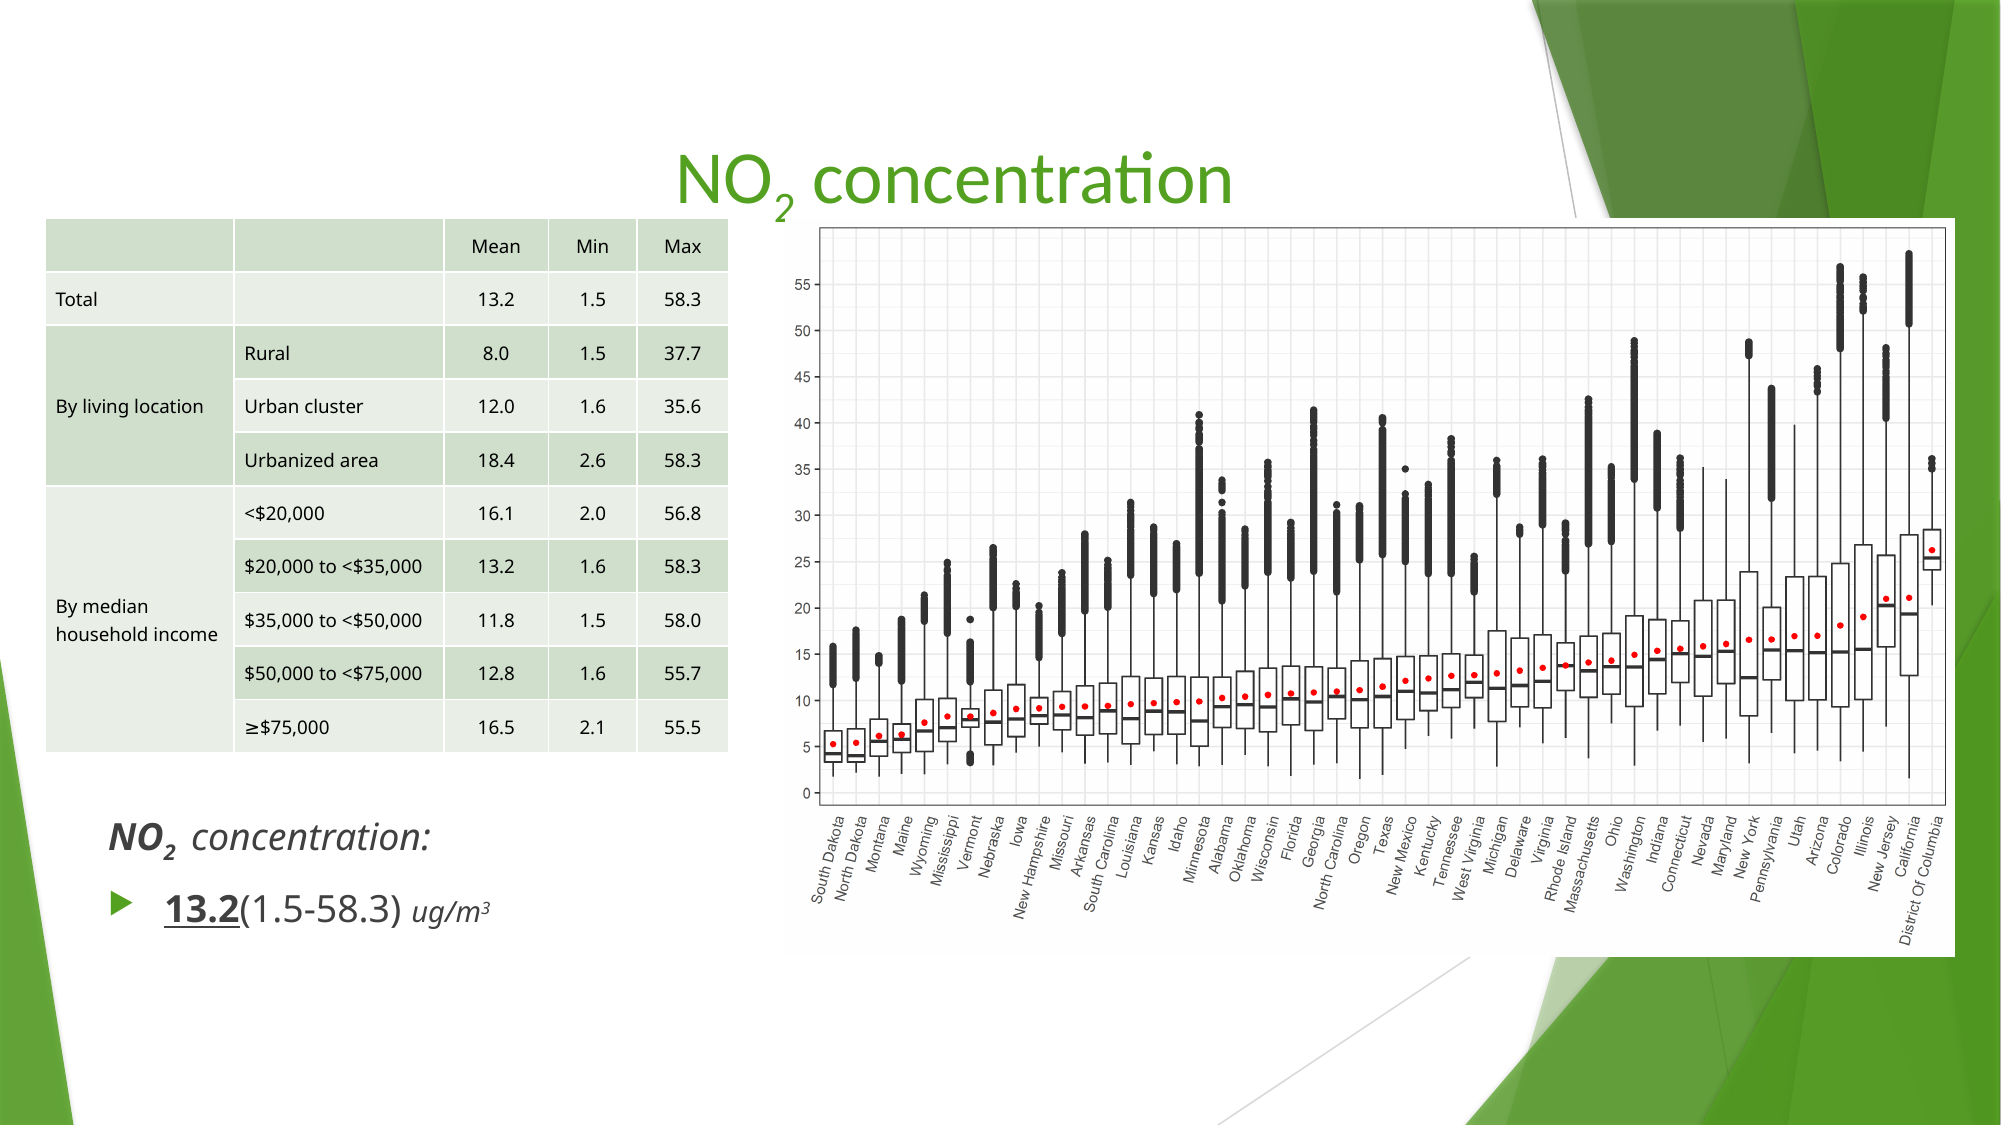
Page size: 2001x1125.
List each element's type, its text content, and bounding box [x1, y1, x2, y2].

table_cell [235, 273, 443, 324]
table_cell 55.5 [638, 700, 728, 752]
table_cell 1.5 [549, 593, 636, 645]
picture [784, 217, 1956, 958]
table_cell 37.7 [638, 326, 728, 378]
table_cell 18.4 [445, 433, 548, 485]
table_cell By median household income [46, 487, 233, 752]
table_cell Urban cluster [235, 380, 443, 431]
table_header [46, 219, 233, 271]
table_cell 2.0 [549, 487, 636, 538]
table_header Mean [445, 219, 548, 271]
table_cell 2.6 [549, 433, 636, 485]
table_cell 35.6 [638, 380, 728, 431]
table_cell <$20,000 [235, 487, 443, 538]
table_cell 12.0 [445, 380, 548, 431]
table_cell 58.3 [638, 433, 728, 485]
table_cell 55.7 [638, 647, 728, 699]
table_header Min [549, 219, 636, 271]
table_cell 16.5 [445, 700, 548, 752]
table_cell $35,000 to <$50,000 [235, 593, 443, 645]
table_cell 1.6 [549, 380, 636, 431]
table_cell Urbanized area [235, 433, 443, 485]
table_cell $20,000 to <$35,000 [235, 540, 443, 592]
table_cell 12.8 [445, 647, 548, 699]
table_header Max [638, 219, 728, 271]
table_cell 8.0 [445, 326, 548, 378]
table_cell 56.8 [638, 487, 728, 538]
table_cell $50,000 to <$75,000 [235, 647, 443, 699]
text_box NO2 concentration: 13.2(1.5-58.3) ug/m3 [93, 805, 784, 966]
table_cell By living location [46, 326, 233, 485]
table_cell 1.6 [549, 647, 636, 699]
table_cell ≥$75,000 [235, 700, 443, 752]
table_cell 58.0 [638, 593, 728, 645]
table_cell 2.1 [549, 700, 636, 752]
table_header [235, 219, 443, 271]
table_cell 58.3 [638, 540, 728, 592]
title NO2 concentration [93, 114, 1819, 277]
table_cell Rural [235, 326, 443, 378]
table_cell 16.1 [445, 487, 548, 538]
table_cell 58.3 [638, 273, 728, 324]
table_cell Total [46, 273, 233, 324]
table_cell 1.5 [549, 273, 636, 324]
table_cell 13.2 [445, 273, 548, 324]
table_cell 1.6 [549, 540, 636, 592]
table_cell 13.2 [445, 540, 548, 592]
table_cell 1.5 [549, 326, 636, 378]
table_cell 11.8 [445, 593, 548, 645]
